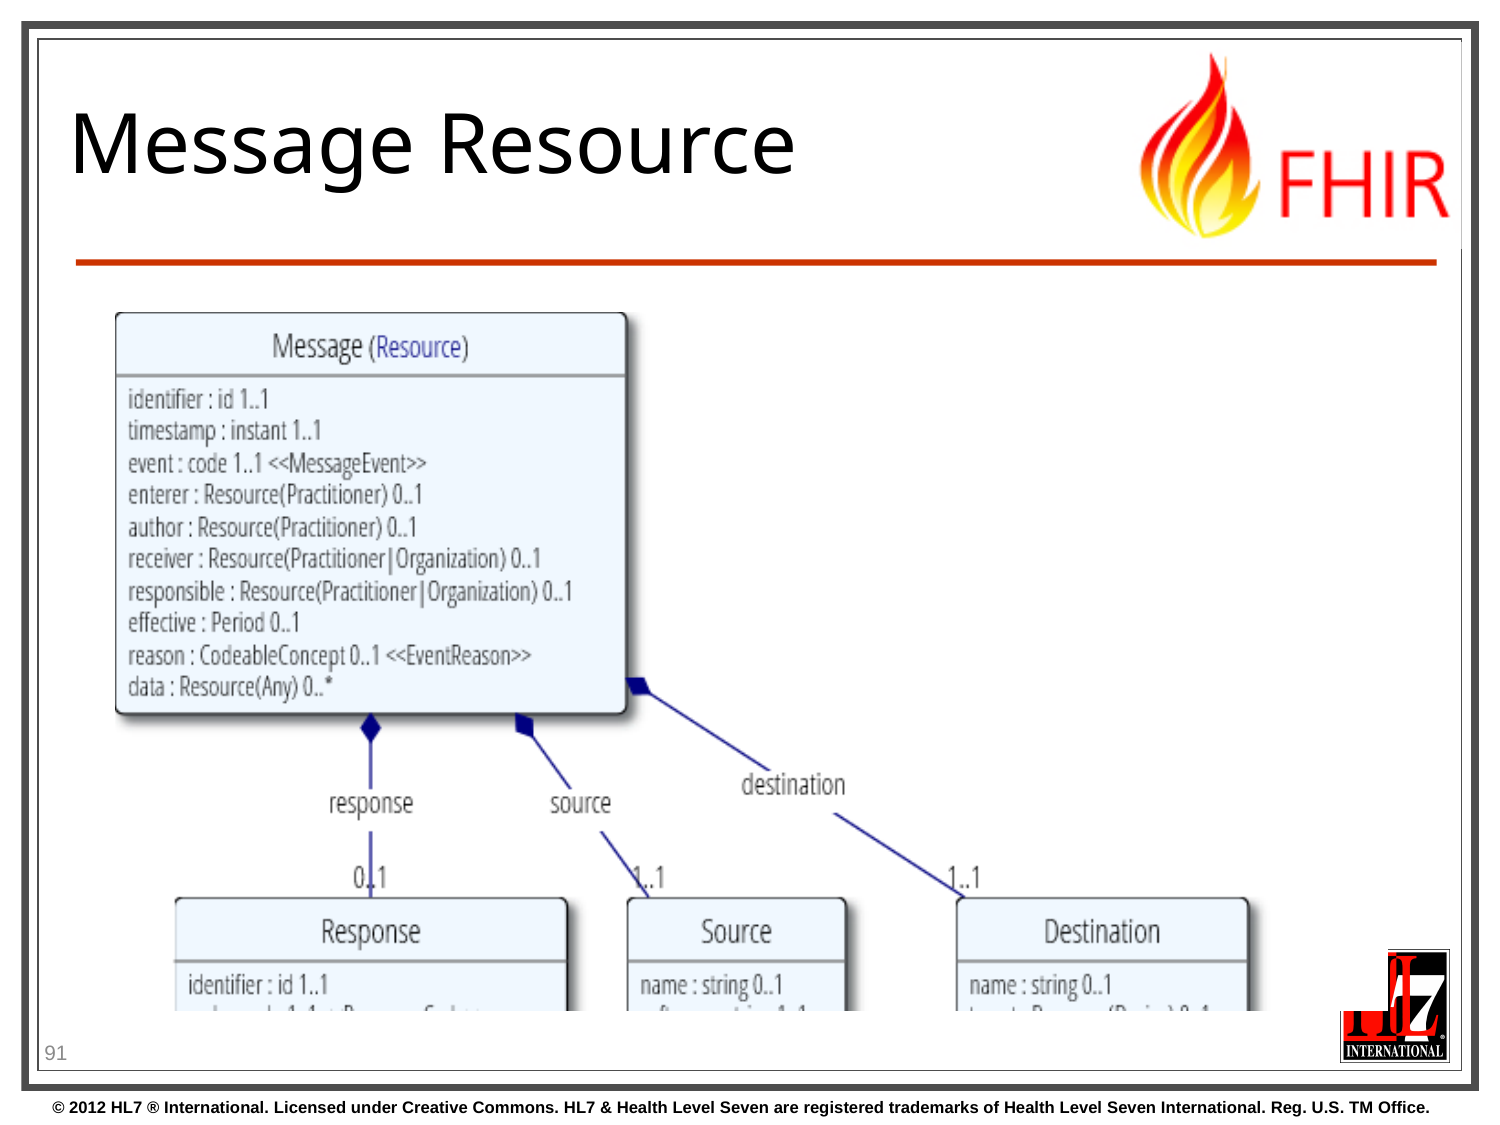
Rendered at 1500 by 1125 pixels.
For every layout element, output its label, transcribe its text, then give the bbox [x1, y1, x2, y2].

picture [1128, 42, 1462, 249]
title Message Resource [53, 54, 1128, 244]
picture [115, 312, 1450, 1063]
slide_number 91 [29, 1034, 148, 1071]
